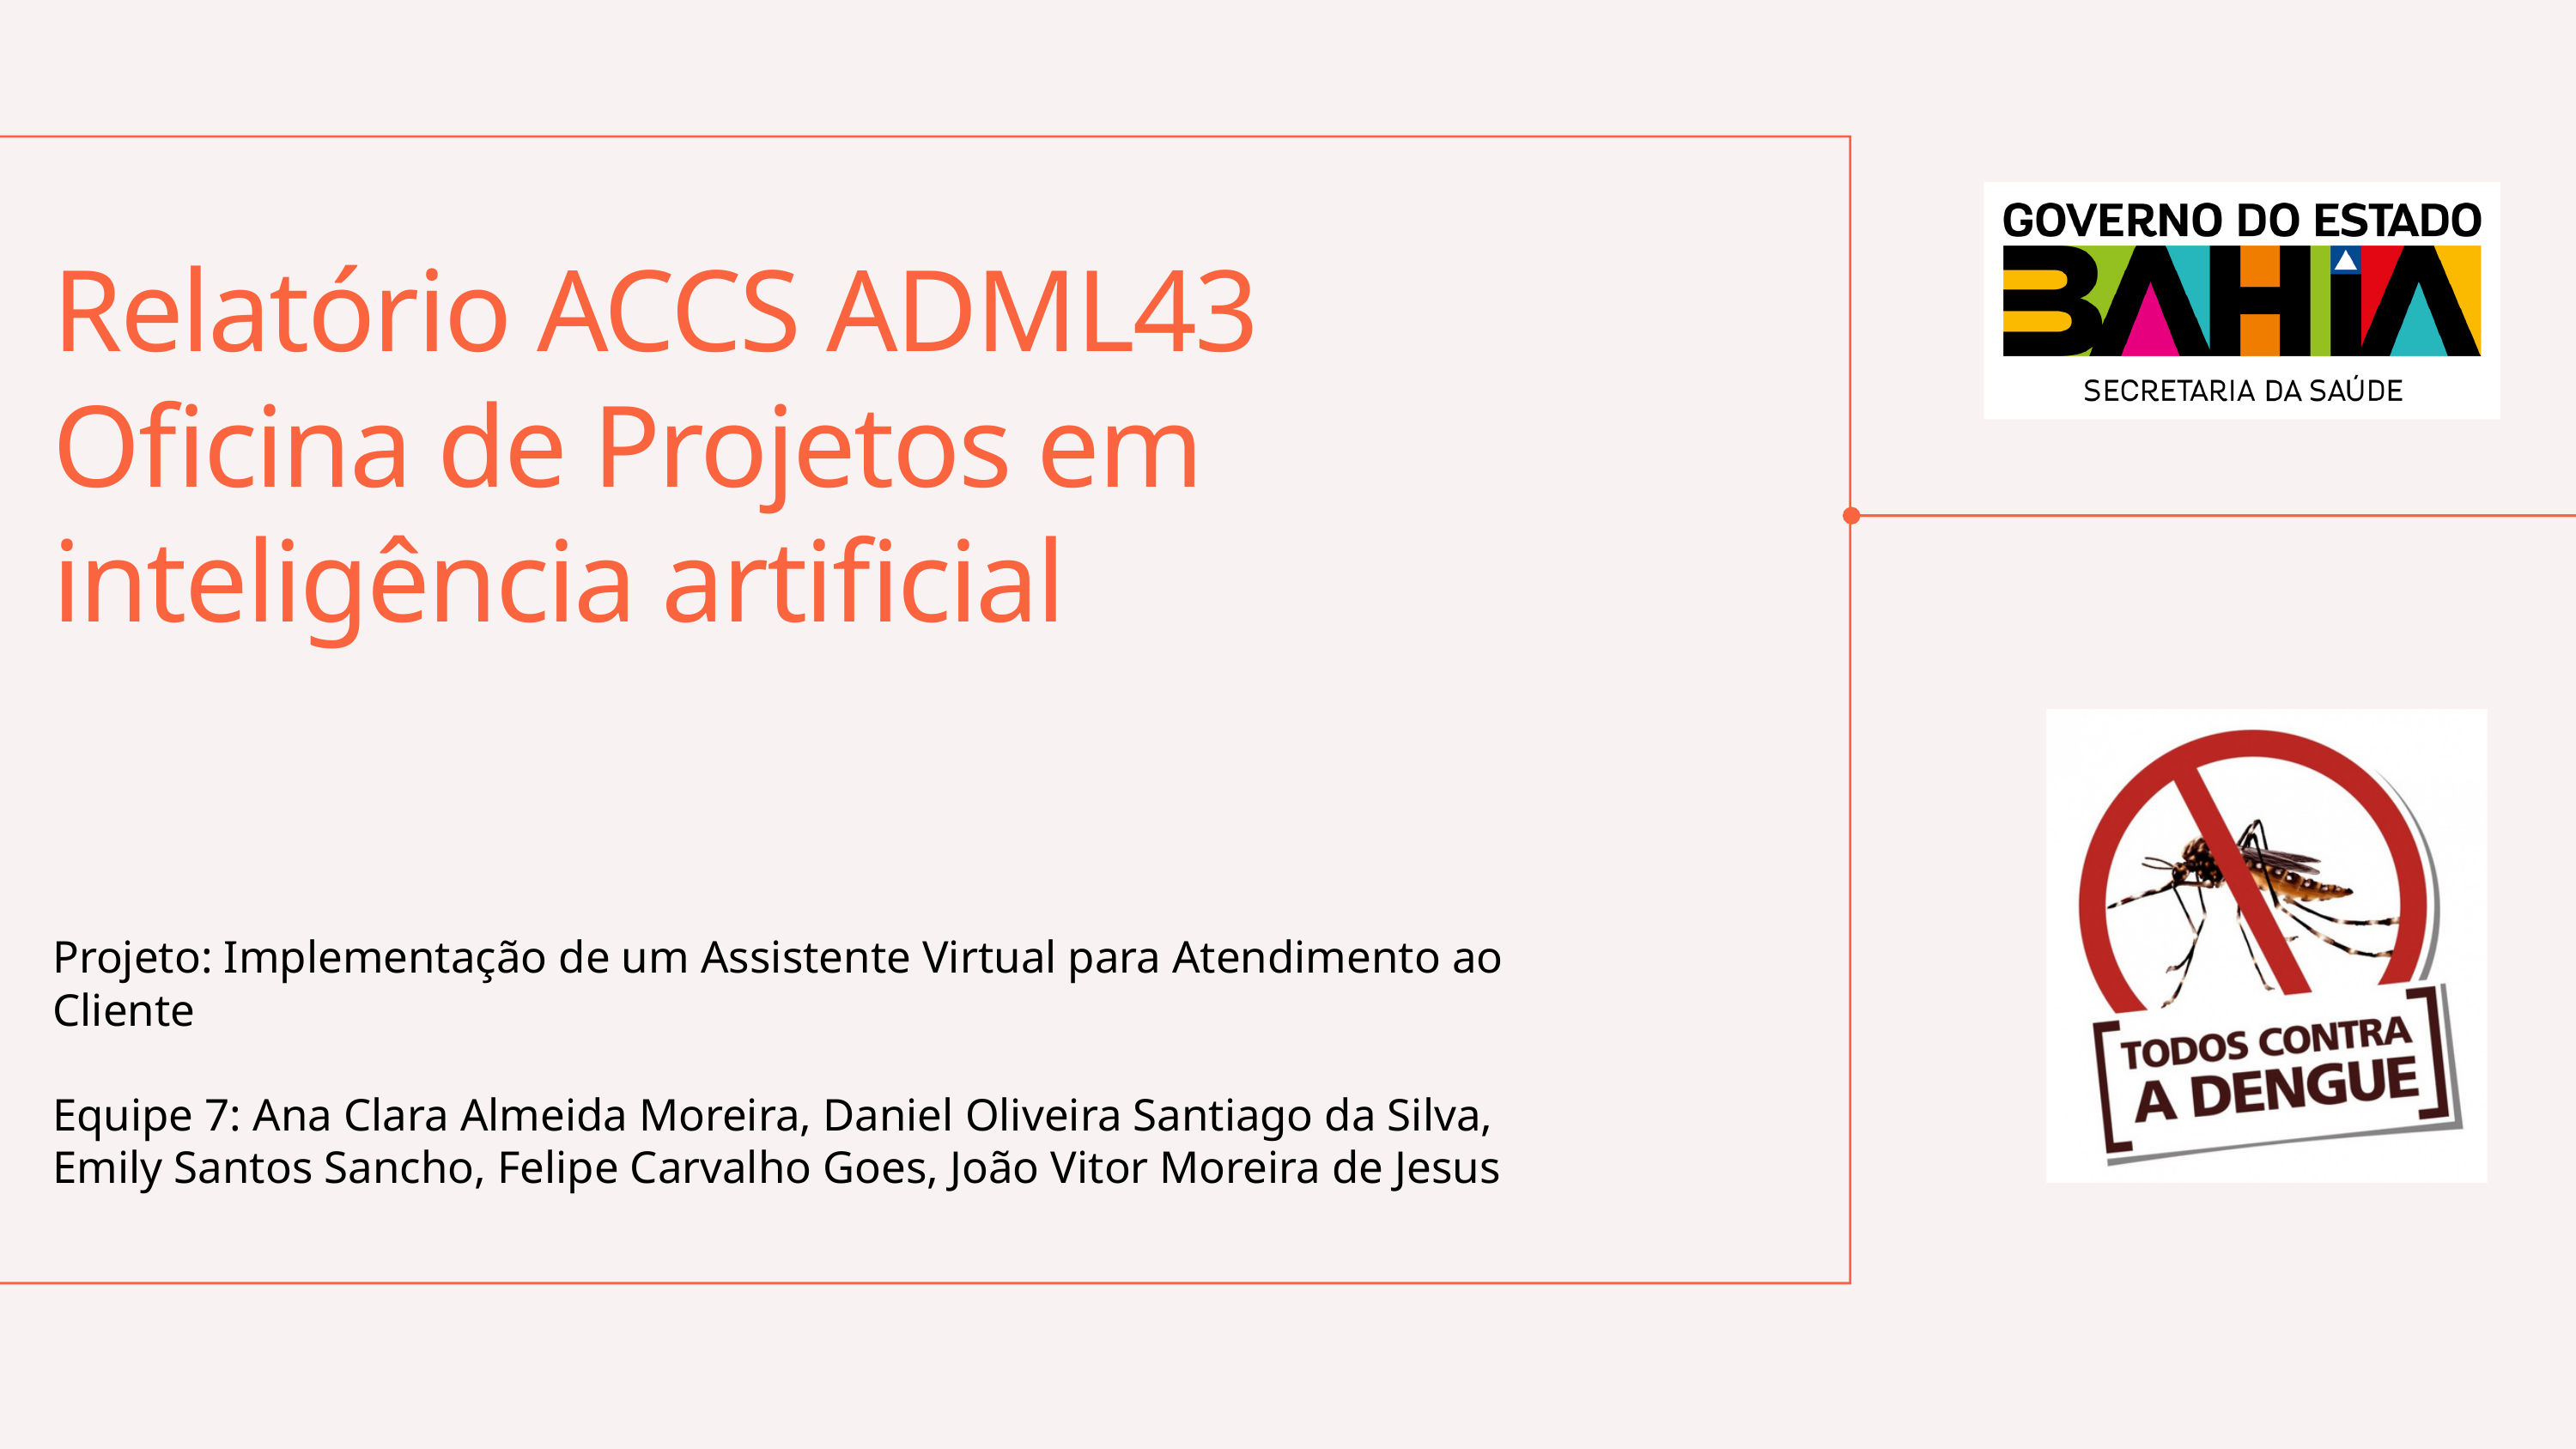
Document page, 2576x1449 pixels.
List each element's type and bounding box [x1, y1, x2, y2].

text_box [1856, 144, 2576, 459]
text_box [2046, 709, 2488, 1183]
text_box [1856, 508, 2576, 524]
text_box [0, 135, 1852, 1285]
text_box [52, 105, 1600, 1138]
